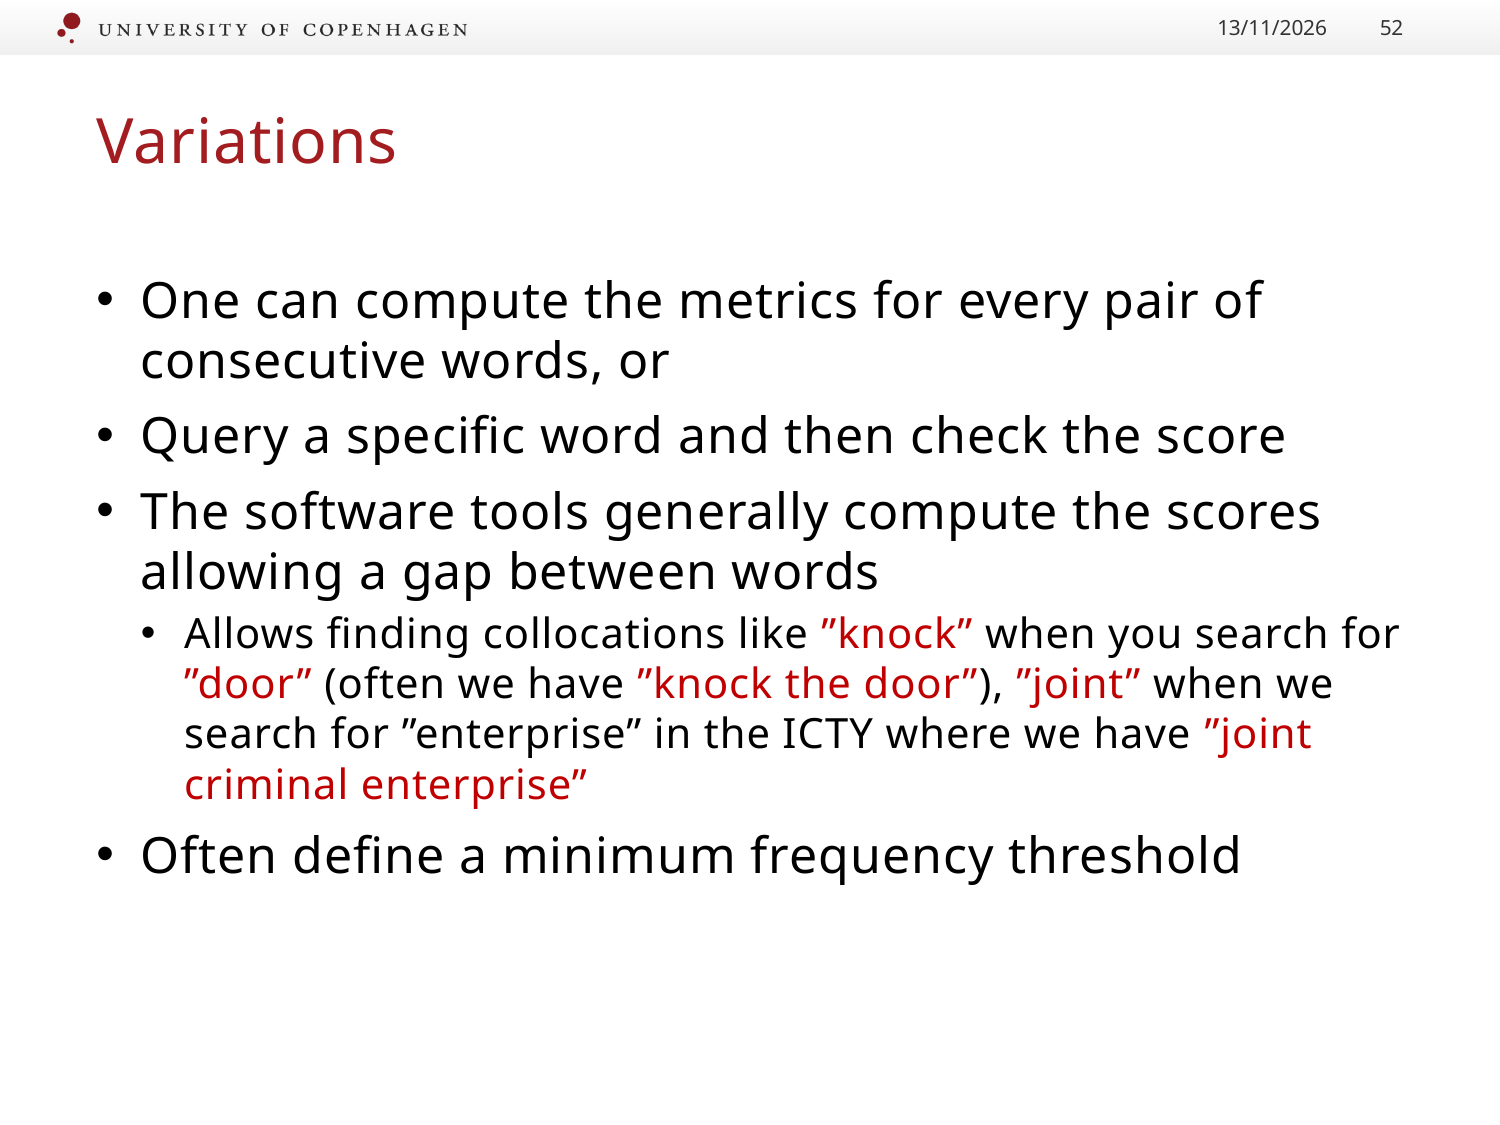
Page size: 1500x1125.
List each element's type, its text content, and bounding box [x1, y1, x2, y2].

slide_number 52 [1341, 14, 1404, 43]
picture [92, 15, 475, 42]
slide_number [1193, 14, 1327, 43]
list One can compute the metrics for every pair of consecutive words, or Query a specific word and then check the score The software tools generally compute the scores allowing a gap between words Allows finding collocations like ”knock” when you search for ”door” (often we have ”knock the door”), ”joint” when we search for ”enterprise” in the ICTY where we have ”joint criminal enterprise” Often define a minimum frequency threshold [96, 268, 1404, 1034]
title Variations [96, 101, 1404, 244]
